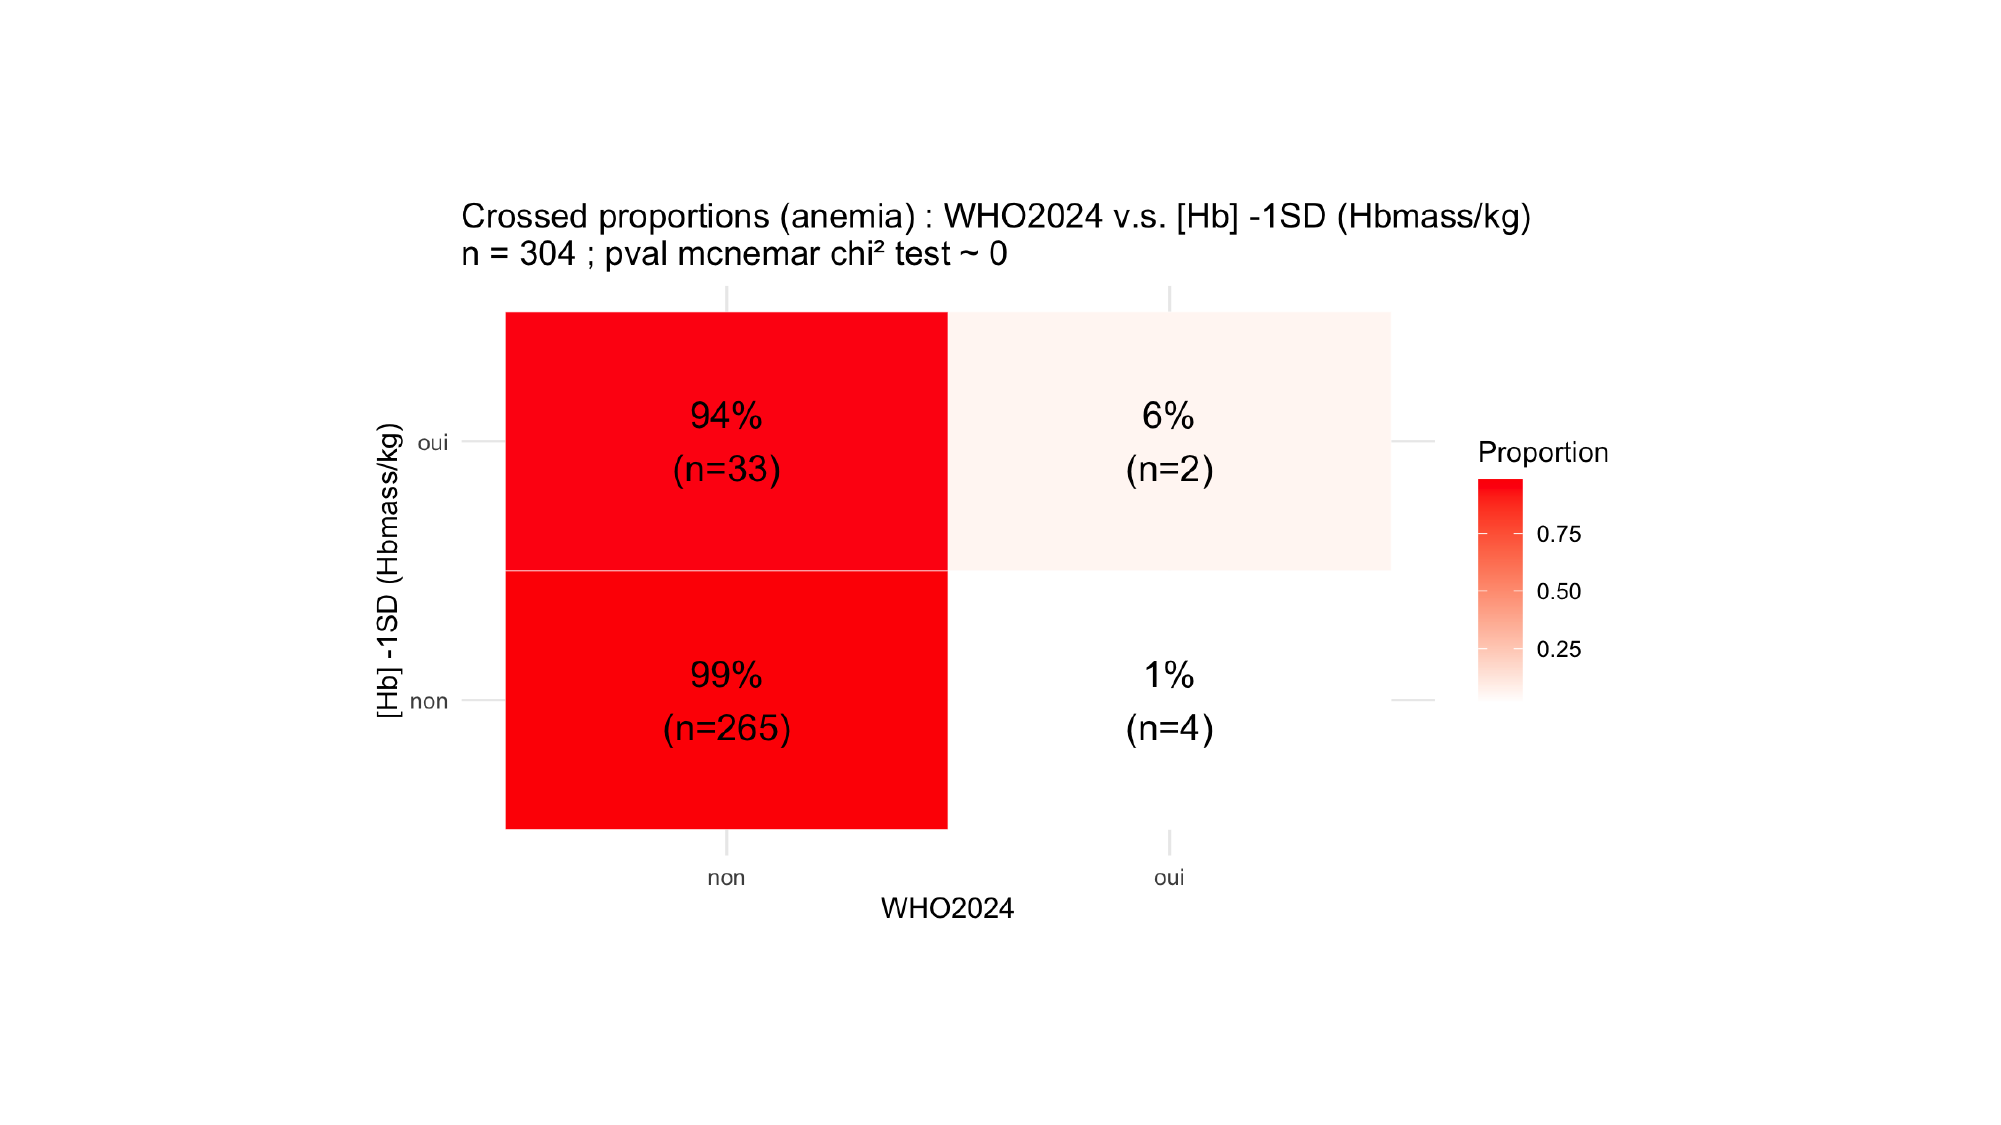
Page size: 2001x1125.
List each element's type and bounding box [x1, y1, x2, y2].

picture [361, 187, 1638, 938]
